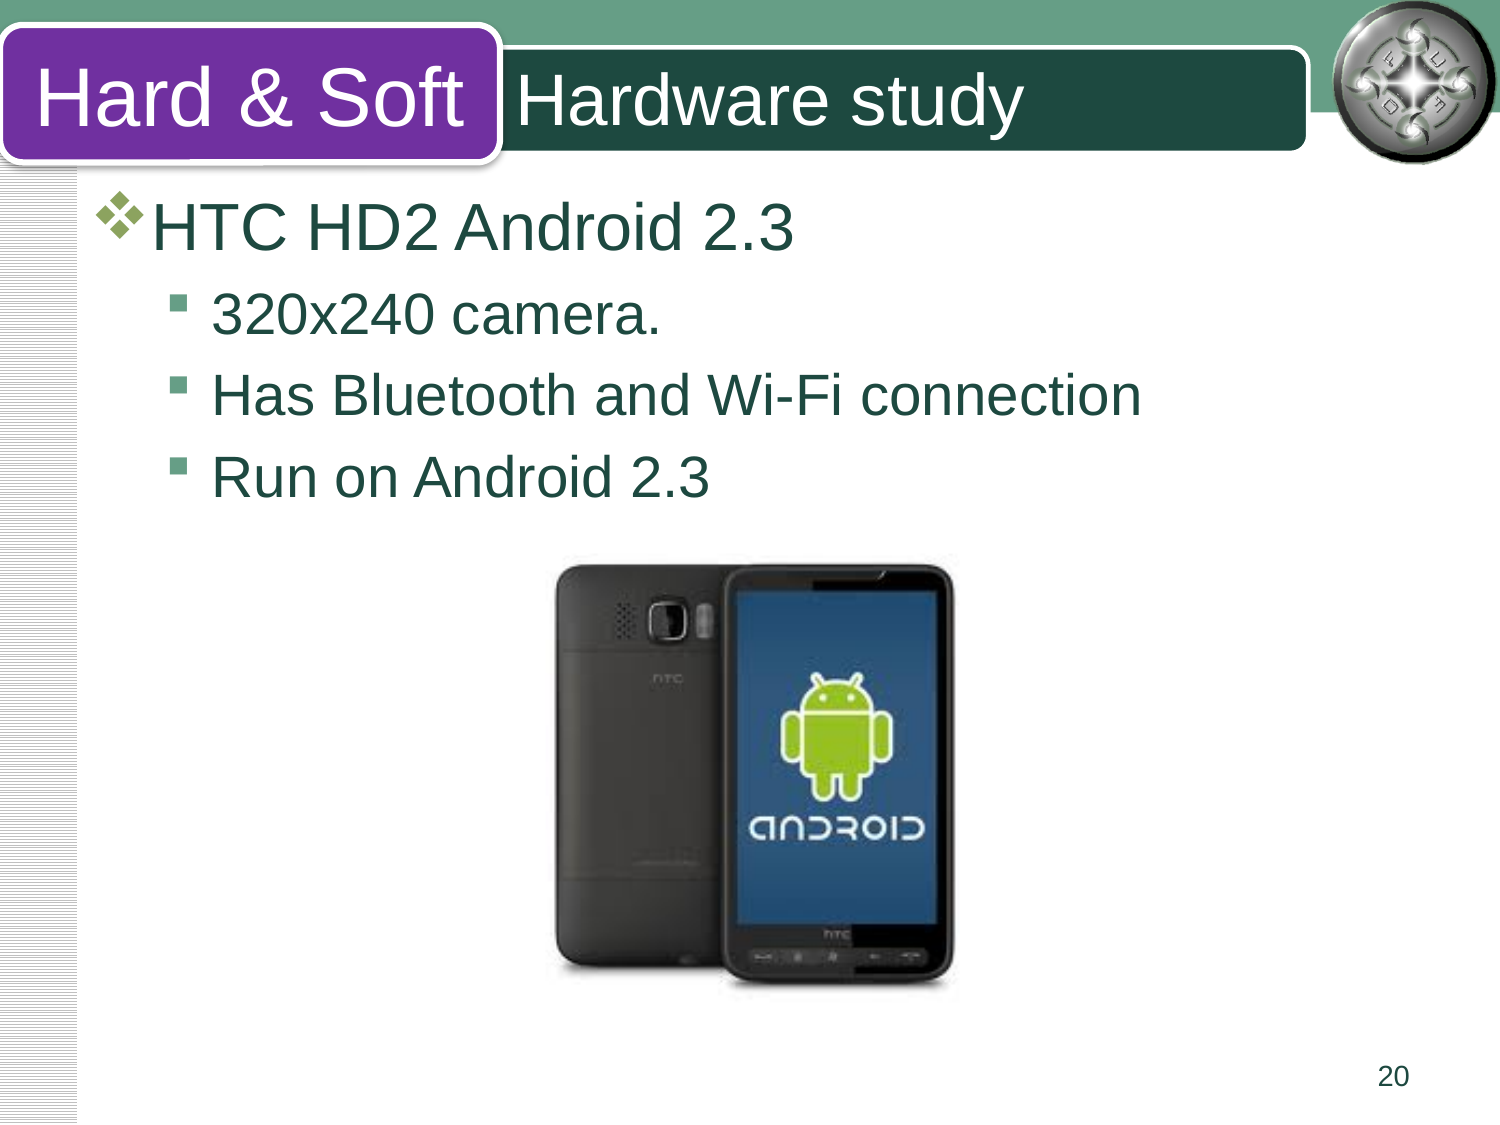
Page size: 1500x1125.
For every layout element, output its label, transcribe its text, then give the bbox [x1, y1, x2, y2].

list HTC HD2 Android 2.3 320x240 camera. Has Bluetooth and Wi-Fi connection Run on Android 2.3 [74, 176, 1426, 1001]
picture [1312, 0, 1500, 201]
text_box Hard & Soft [0, 21, 504, 166]
title Hardware study [508, 49, 1307, 143]
slide_number 20 [1074, 1049, 1426, 1103]
picture [512, 537, 1003, 1013]
